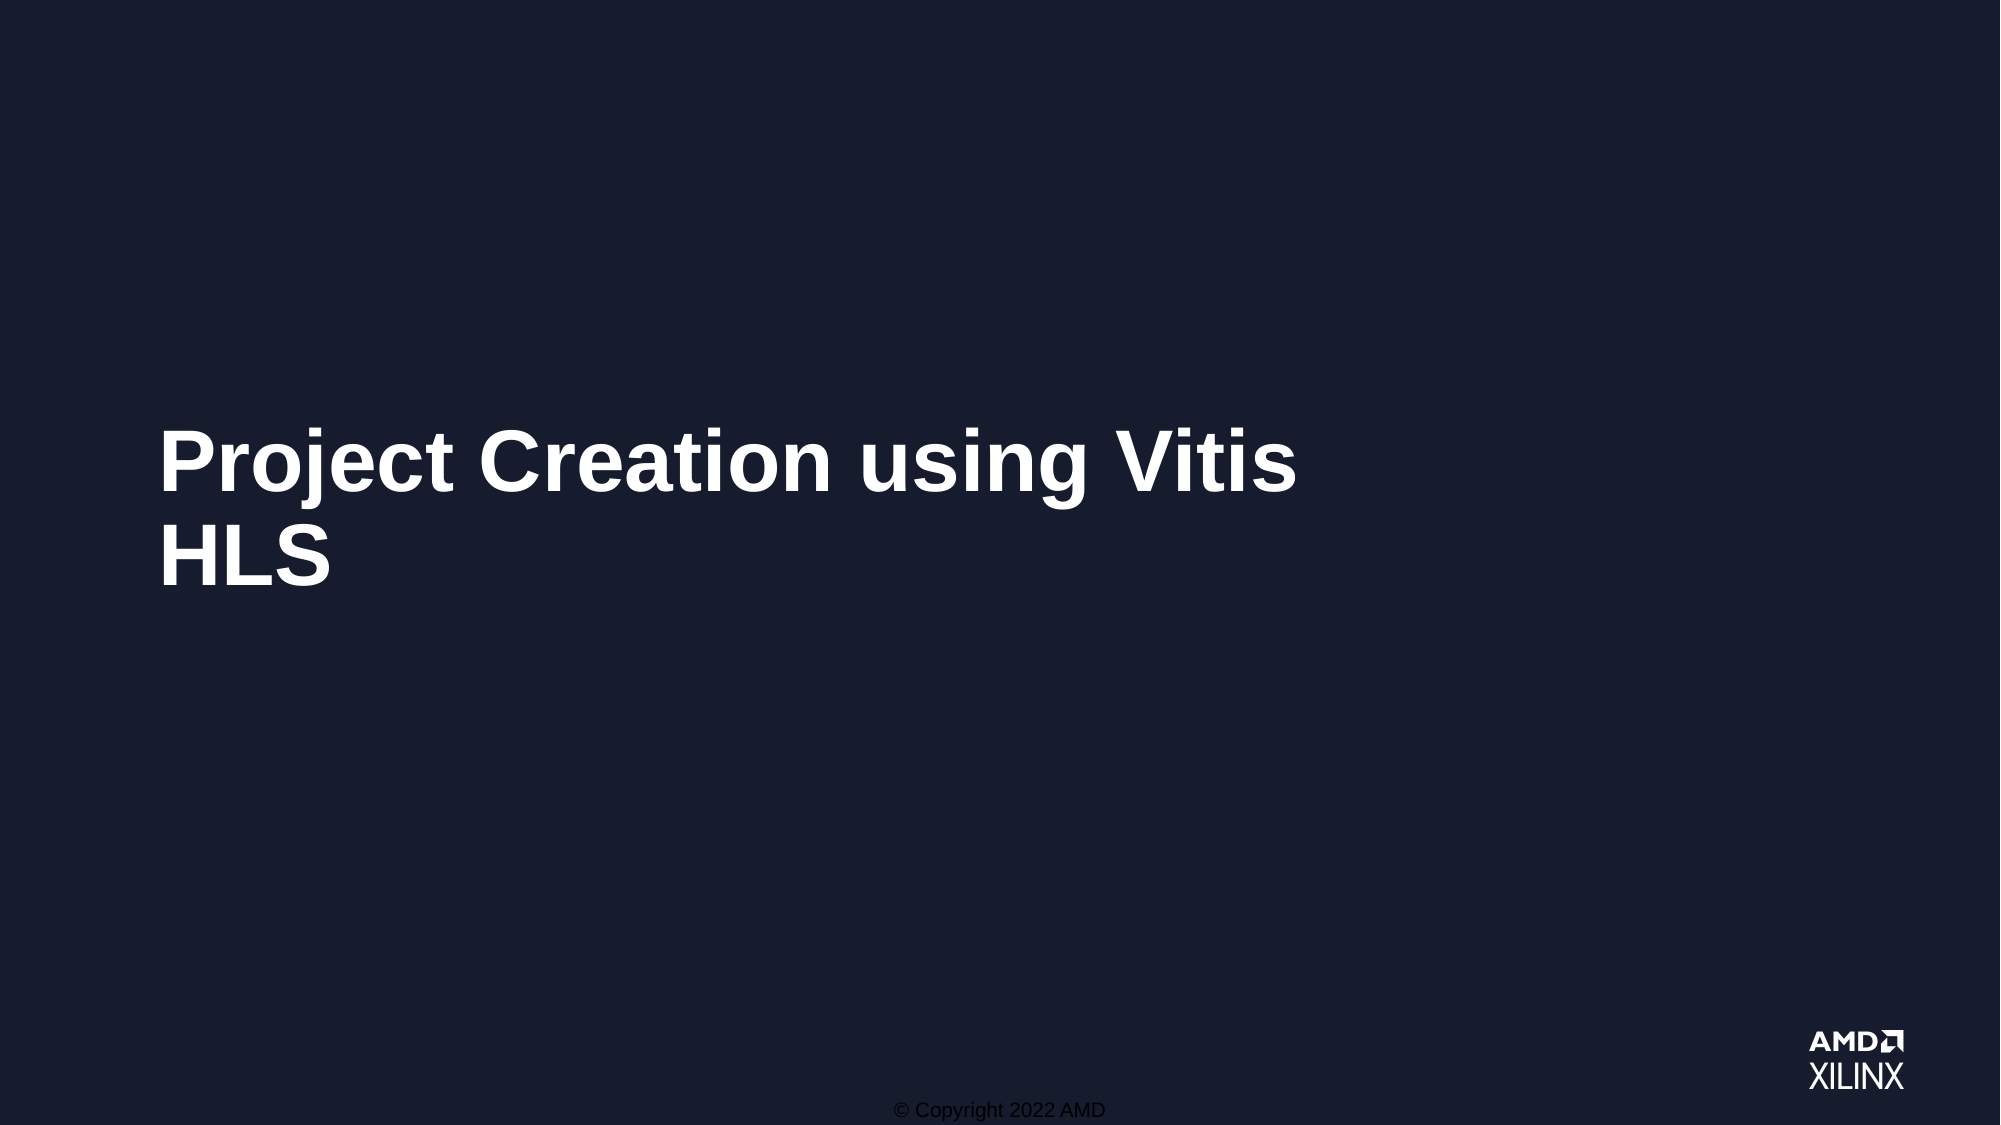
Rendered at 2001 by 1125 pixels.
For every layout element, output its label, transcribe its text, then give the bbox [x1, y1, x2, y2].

picture [1809, 1030, 1904, 1089]
title Project Creation using Vitis HLS [143, 487, 1407, 613]
